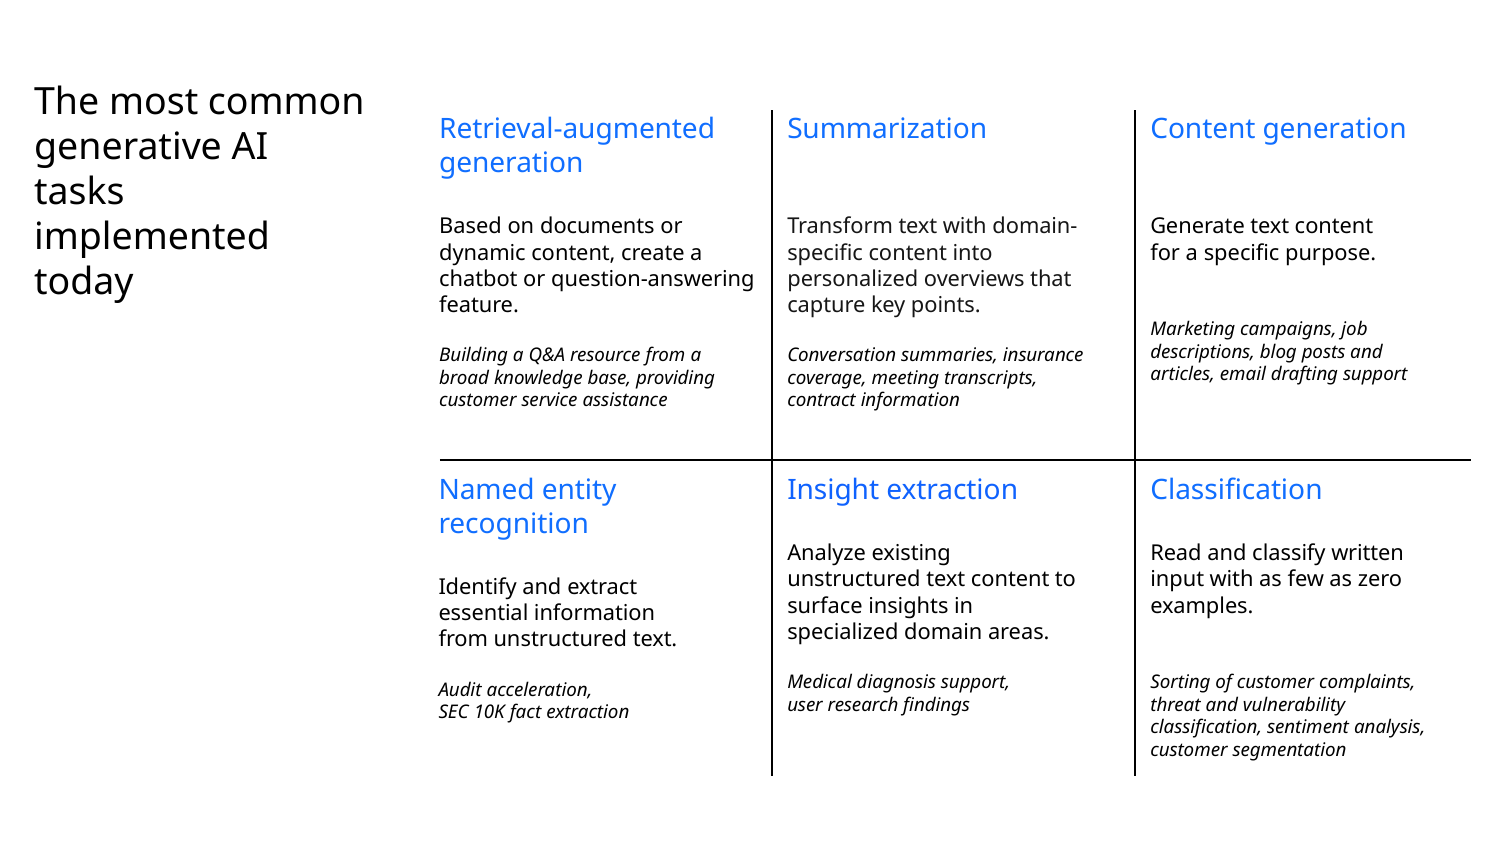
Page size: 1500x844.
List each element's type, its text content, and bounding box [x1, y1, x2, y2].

text_box The most common generative AI tasks implemented today [34, 76, 366, 233]
list Summarization Transform text with domain-specific content into personalized overviews that capture key points. Conversation summaries, insurance coverage, meeting transcripts, contract information [786, 110, 1125, 428]
list Classification Read and classify written input with as few as zero examples. Sorting of customer complaints, threat and vulnerability classification, sentiment analysis, customer segmentation [1149, 470, 1463, 814]
list Insight extraction Analyze existing unstructured text content to surface insights in specialized domain areas. Medical diagnosis support, user research findings [786, 470, 1089, 777]
list Content generation Generate text content for a specific purpose. Marketing campaigns, job descriptions, blog posts and articles, email drafting support [1149, 110, 1442, 428]
list Named entity recognition Identify and extract essential information from unstructured text. Audit acceleration, SEC 10K fact extraction [438, 470, 763, 777]
list Retrieval-augmented generation Based on documents or dynamic content, create a chatbot or question-answering feature. Building a Q&A resource from a broad knowledge base, providing customer service assistance [438, 110, 762, 428]
